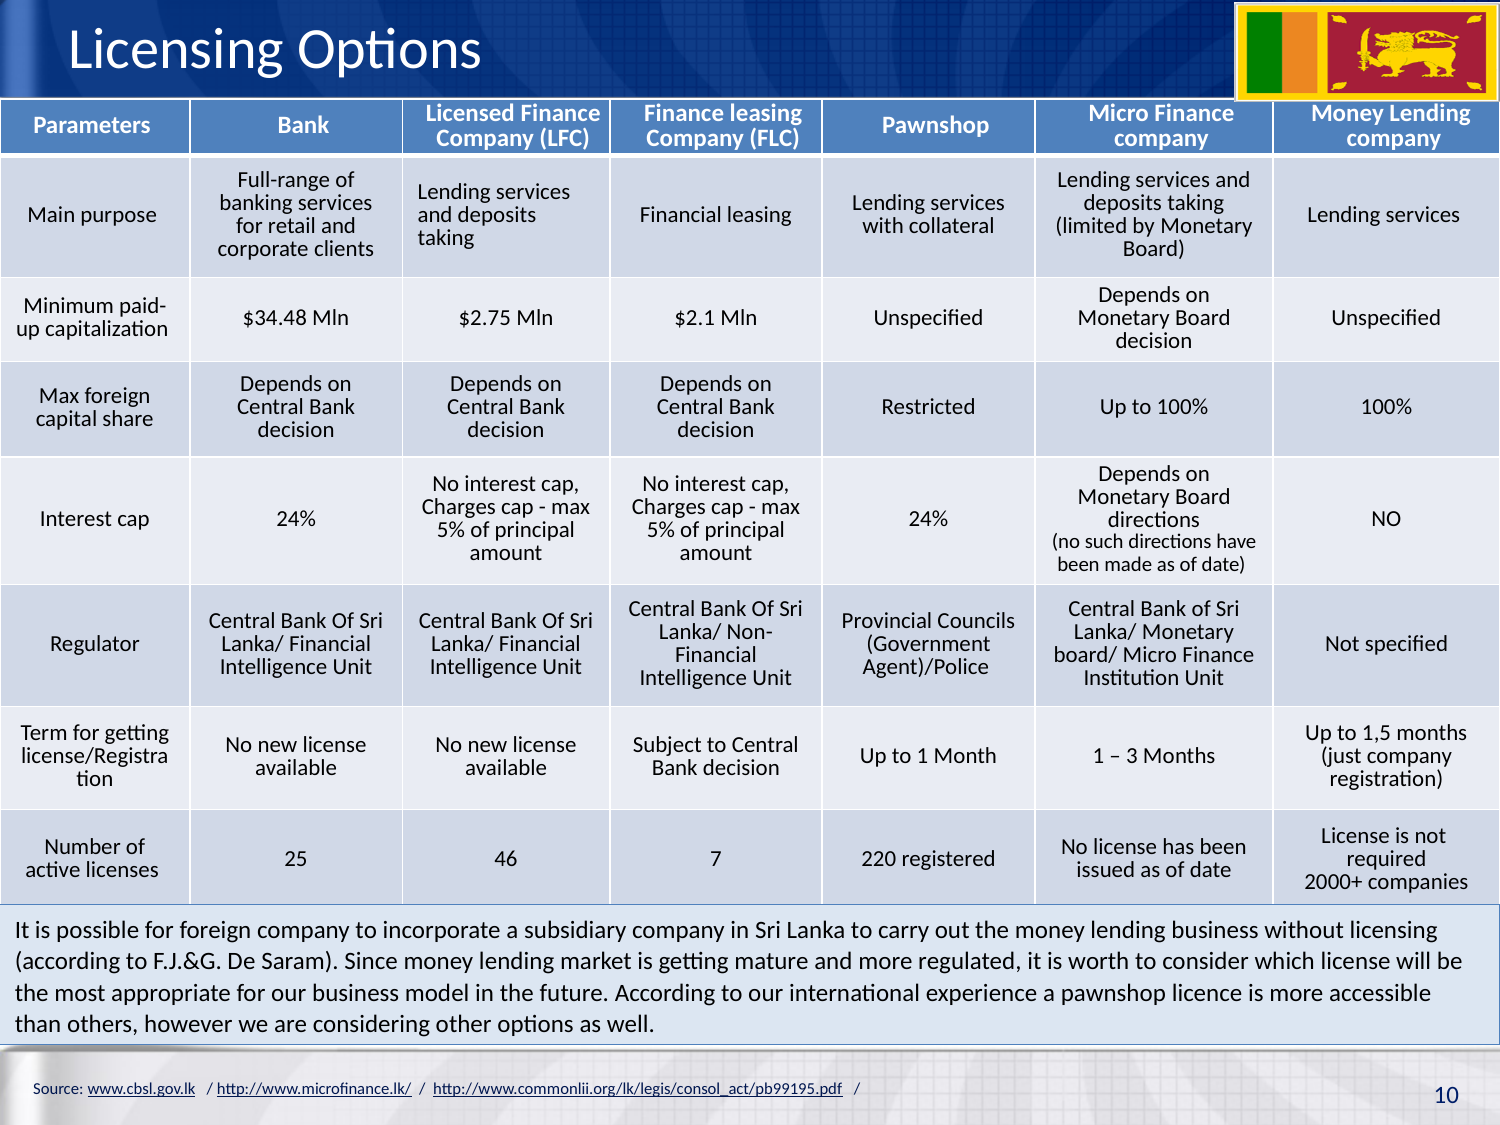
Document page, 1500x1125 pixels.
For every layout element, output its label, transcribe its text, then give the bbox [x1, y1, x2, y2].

table_cell No new license available [191, 707, 402, 809]
table_cell Main purpose [1, 158, 189, 277]
table_cell Unspecified [823, 278, 1034, 361]
table_cell Up to 100% [1036, 362, 1272, 456]
table_cell Lending services and deposits taking (limited by Monetary Board) [1036, 158, 1272, 277]
table_header Licensed Finance Company (LFC) [403, 100, 609, 153]
table_cell Regulator [1, 585, 189, 706]
table_cell $34.48 Mln [191, 278, 402, 361]
table_header Parameters [1, 100, 189, 153]
table_cell No interest cap, Charges cap - max 5% of principal amount [403, 458, 609, 584]
slide_number 10 [1356, 1070, 1475, 1117]
table_cell Depends on Monetary Board decision [1036, 278, 1272, 361]
table_cell 46 [403, 810, 609, 904]
table_cell Provincial Councils (Government Agent)/Police [823, 585, 1034, 706]
table_cell Minimum paid-up capitalization [1, 278, 189, 361]
table_cell Depends on Monetary Board directions (no such directions have been made as of date) [1036, 458, 1272, 584]
text_box It is possible for foreign company to incorporate a subsidiary company in Sri Lanka to carry out the money lending business without licensing (according to F.J.&G. De Saram). Since money lending market is getting mature and more regulated, it is worth to consider which license will be the most appropriate for our business model in the future. According to our international experience a pawnshop licence is more accessible than others, however we are considering other options as well. [0, 904, 1500, 1045]
table_cell 100% [1274, 362, 1499, 456]
table_cell Central Bank Of Sri Lanka/ Financial Intelligence Unit [403, 585, 609, 706]
table_cell Up to 1 Month [823, 707, 1034, 809]
table_header Bank [191, 100, 402, 153]
table_cell 24% [191, 458, 402, 584]
table_cell No interest cap, Charges cap - max 5% of principal amount [611, 458, 821, 584]
table_cell Unspecified [1274, 278, 1499, 361]
table_header Micro Finance company [1036, 100, 1272, 153]
table_cell Central Bank Of Sri Lanka/ Non-Financial Intelligence Unit [611, 585, 821, 706]
table_cell License is not required 2000+ companies [1274, 810, 1499, 904]
table_cell Financial leasing [611, 158, 821, 277]
table_cell Subject to Central Bank decision [611, 707, 821, 809]
table_cell Number of active licenses [1, 810, 189, 904]
table_cell Term for getting license/Registration [1, 707, 189, 809]
table_cell Interest cap [1, 458, 189, 584]
picture [0, 0, 1500, 103]
table_cell 1 – 3 Months [1036, 707, 1272, 809]
table_cell 220 registered [823, 810, 1034, 904]
table_cell 24% [823, 458, 1034, 584]
table_cell 25 [191, 810, 402, 904]
table_header Money Lending company [1274, 110, 1499, 153]
table_cell Depends on Central Bank decision [191, 362, 402, 456]
table_cell Restricted [823, 362, 1034, 456]
table_cell $2.75 Mln [403, 278, 609, 361]
table_cell NO [1274, 458, 1499, 584]
title Licensing Options [53, 19, 1228, 71]
table_cell No new license available [403, 707, 609, 809]
table_cell No license has been issued as of date [1036, 810, 1272, 904]
table_cell Central Bank Of Sri Lanka/ Financial Intelligence Unit [191, 585, 402, 706]
table_cell Central Bank of Sri Lanka/ Monetary board/ Micro Finance Institution Unit [1036, 585, 1272, 706]
table_cell $2.1 Mln [611, 278, 821, 361]
table_header Pawnshop [823, 100, 1034, 153]
table_cell Depends on Central Bank decision [611, 362, 821, 456]
table_cell Depends on Central Bank decision [403, 362, 609, 456]
table_cell Lending services with collateral [823, 158, 1034, 277]
table_cell Lending services and deposits taking [403, 158, 609, 277]
table_cell 7 [611, 810, 821, 904]
table_cell Not specified [1274, 585, 1499, 706]
text_box Source: www.cbsl.gov.lk / http://www.microfinance.lk/ / http://www.commonlii.org/lk/legis/consol_act/pb99195.pdf / [18, 1068, 1412, 1106]
table_cell Full-range of banking services for retail and corporate clients [191, 158, 402, 277]
table_cell Lending services [1274, 158, 1499, 277]
picture [0, 1045, 1500, 1125]
table_header Finance leasing Company (FLC) [611, 100, 821, 153]
table_cell Up to 1,5 months (just company registration) [1274, 707, 1499, 809]
table_cell Max foreign capital share [1, 362, 189, 456]
